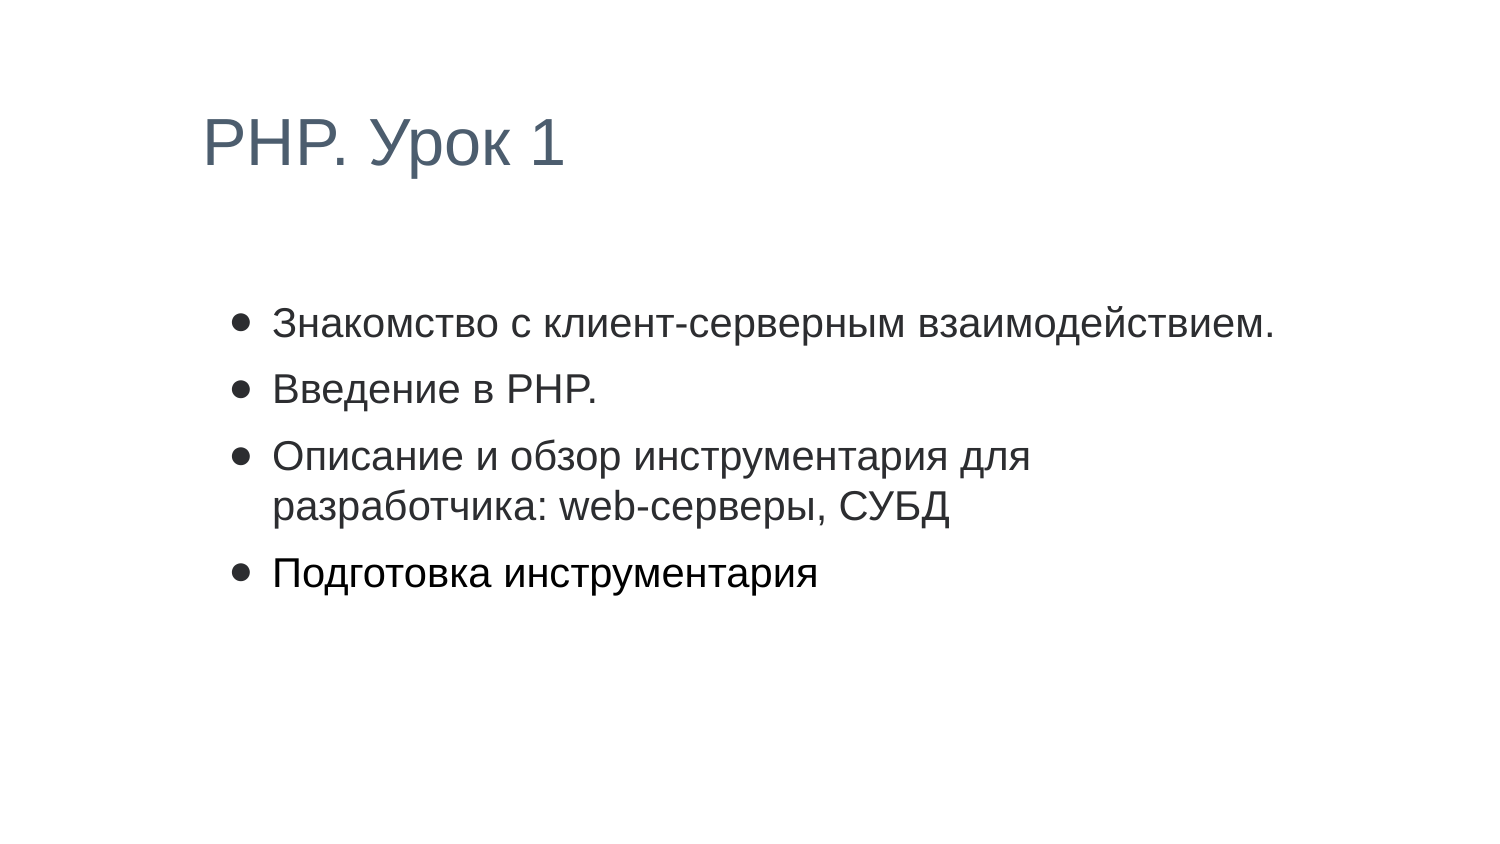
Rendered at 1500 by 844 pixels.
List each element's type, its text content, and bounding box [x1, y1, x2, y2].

text_box Знакомство с клиент-серверным взаимодействием. Введение в PHP. Описание и обзор инструментария для разработчика: web-серверы, СУБД Подготовка инструментария [186, 209, 1311, 682]
text_box PHP. Урок 1 [187, 45, 1312, 233]
